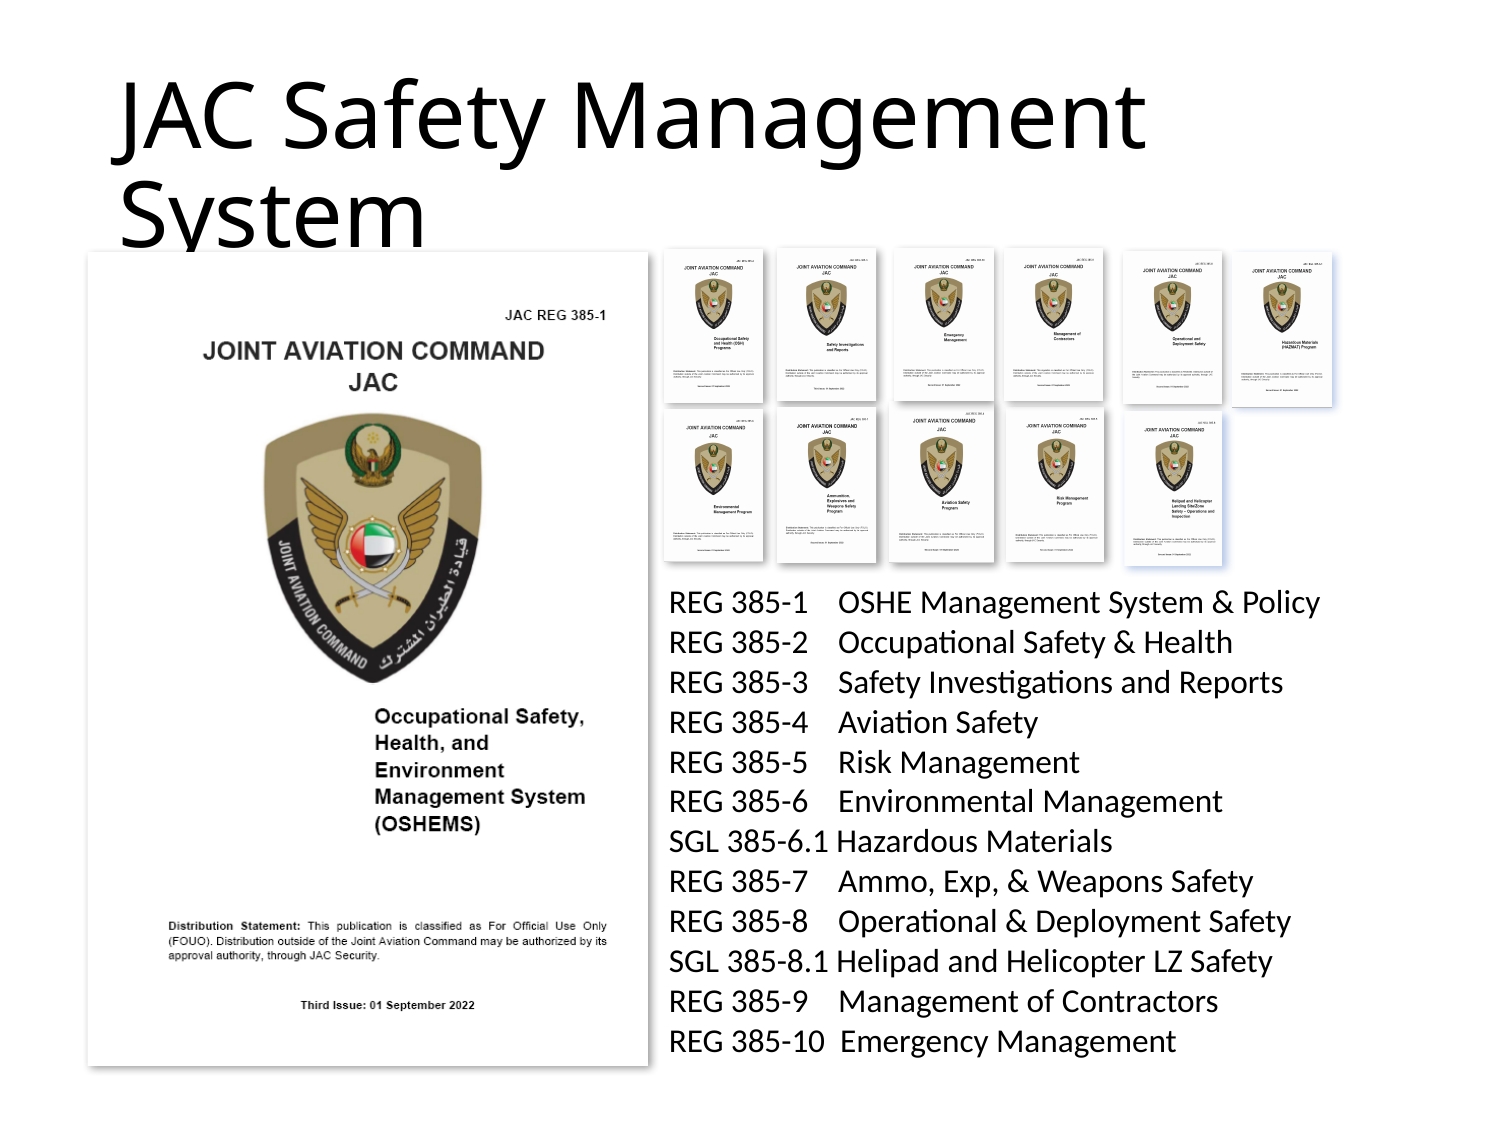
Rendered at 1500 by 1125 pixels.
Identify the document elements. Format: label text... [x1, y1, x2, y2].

picture [776, 248, 877, 401]
picture [1232, 252, 1332, 408]
text_box REG 385-1 OSHE Management System & Policy REG 385-2 Occupational Safety & Health REG 385-3 Safety Investigations and Reports REG 385-4 Aviation Safety REG 385-5 Risk Management REG 385-6 Environmental Management SGL 385-6.1 Hazardous Materials REG 385-7 Ammo, Exp, & Weapons Safety REG 385-8 Operational & Deployment Safety SGL 385-8.1 Helipad and Helicopter LZ Safety REG 385-9 Management of Contractors REG 385-10 Emergency Management [654, 572, 1495, 1067]
title JAC Safety Management System [103, 59, 1397, 278]
picture [87, 252, 648, 1066]
picture [889, 248, 994, 563]
picture [664, 409, 763, 563]
picture [1004, 248, 1103, 401]
picture [776, 407, 877, 564]
picture [1124, 411, 1222, 566]
picture [664, 249, 763, 403]
picture [1123, 251, 1222, 404]
picture [1006, 407, 1104, 562]
